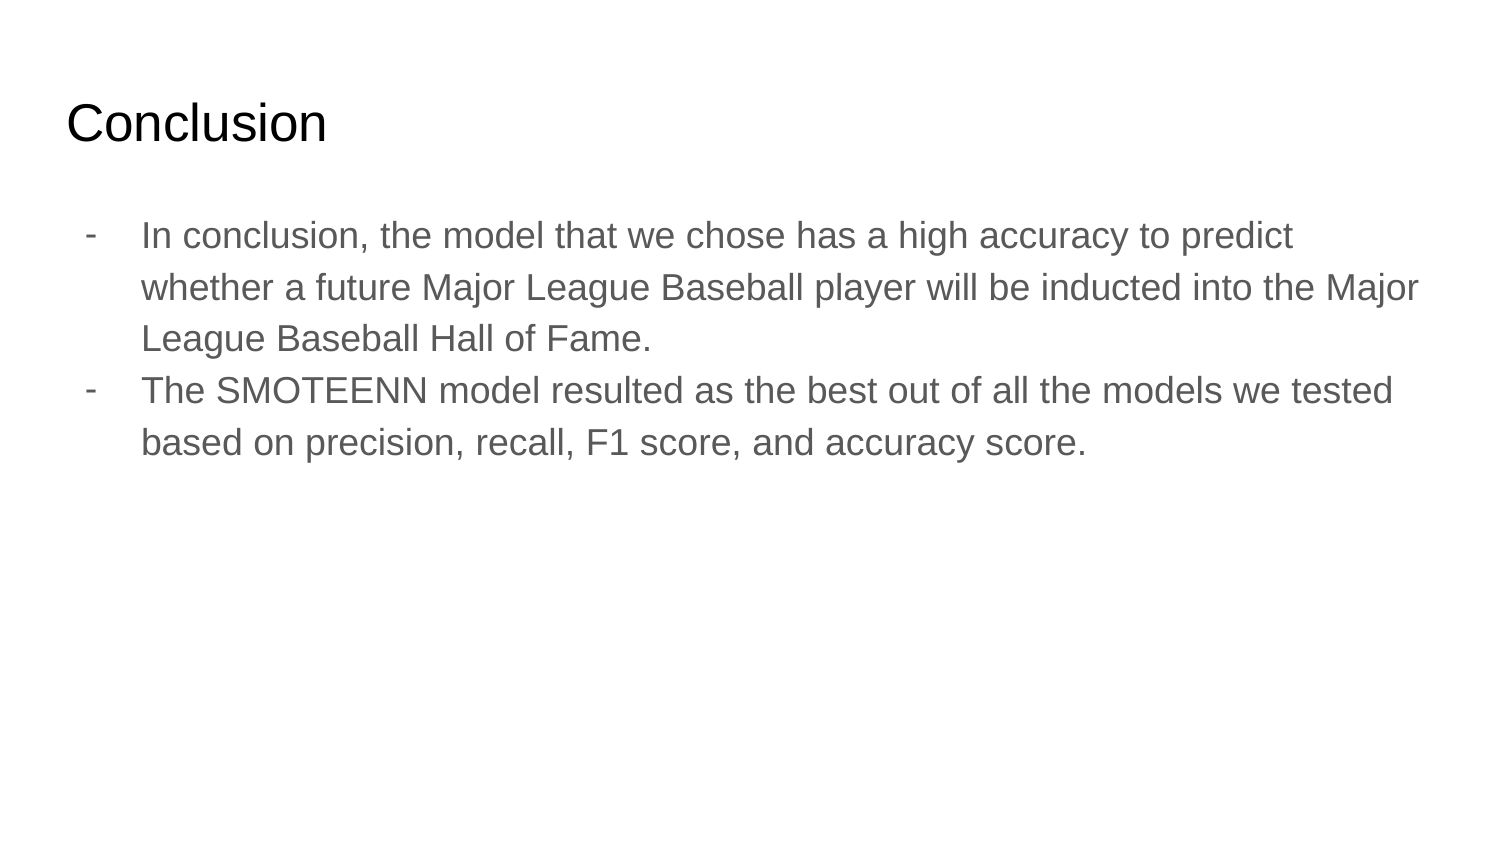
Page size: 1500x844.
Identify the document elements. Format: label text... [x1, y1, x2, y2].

title Conclusion [51, 72, 1449, 167]
list In conclusion, the model that we chose has a high accuracy to predict whether a future Major League Baseball player will be inducted into the Major League Baseball Hall of Fame. The SMOTEENN model resulted as the best out of all the models we tested based on precision, recall, F1 score, and accuracy score. [51, 189, 1449, 750]
